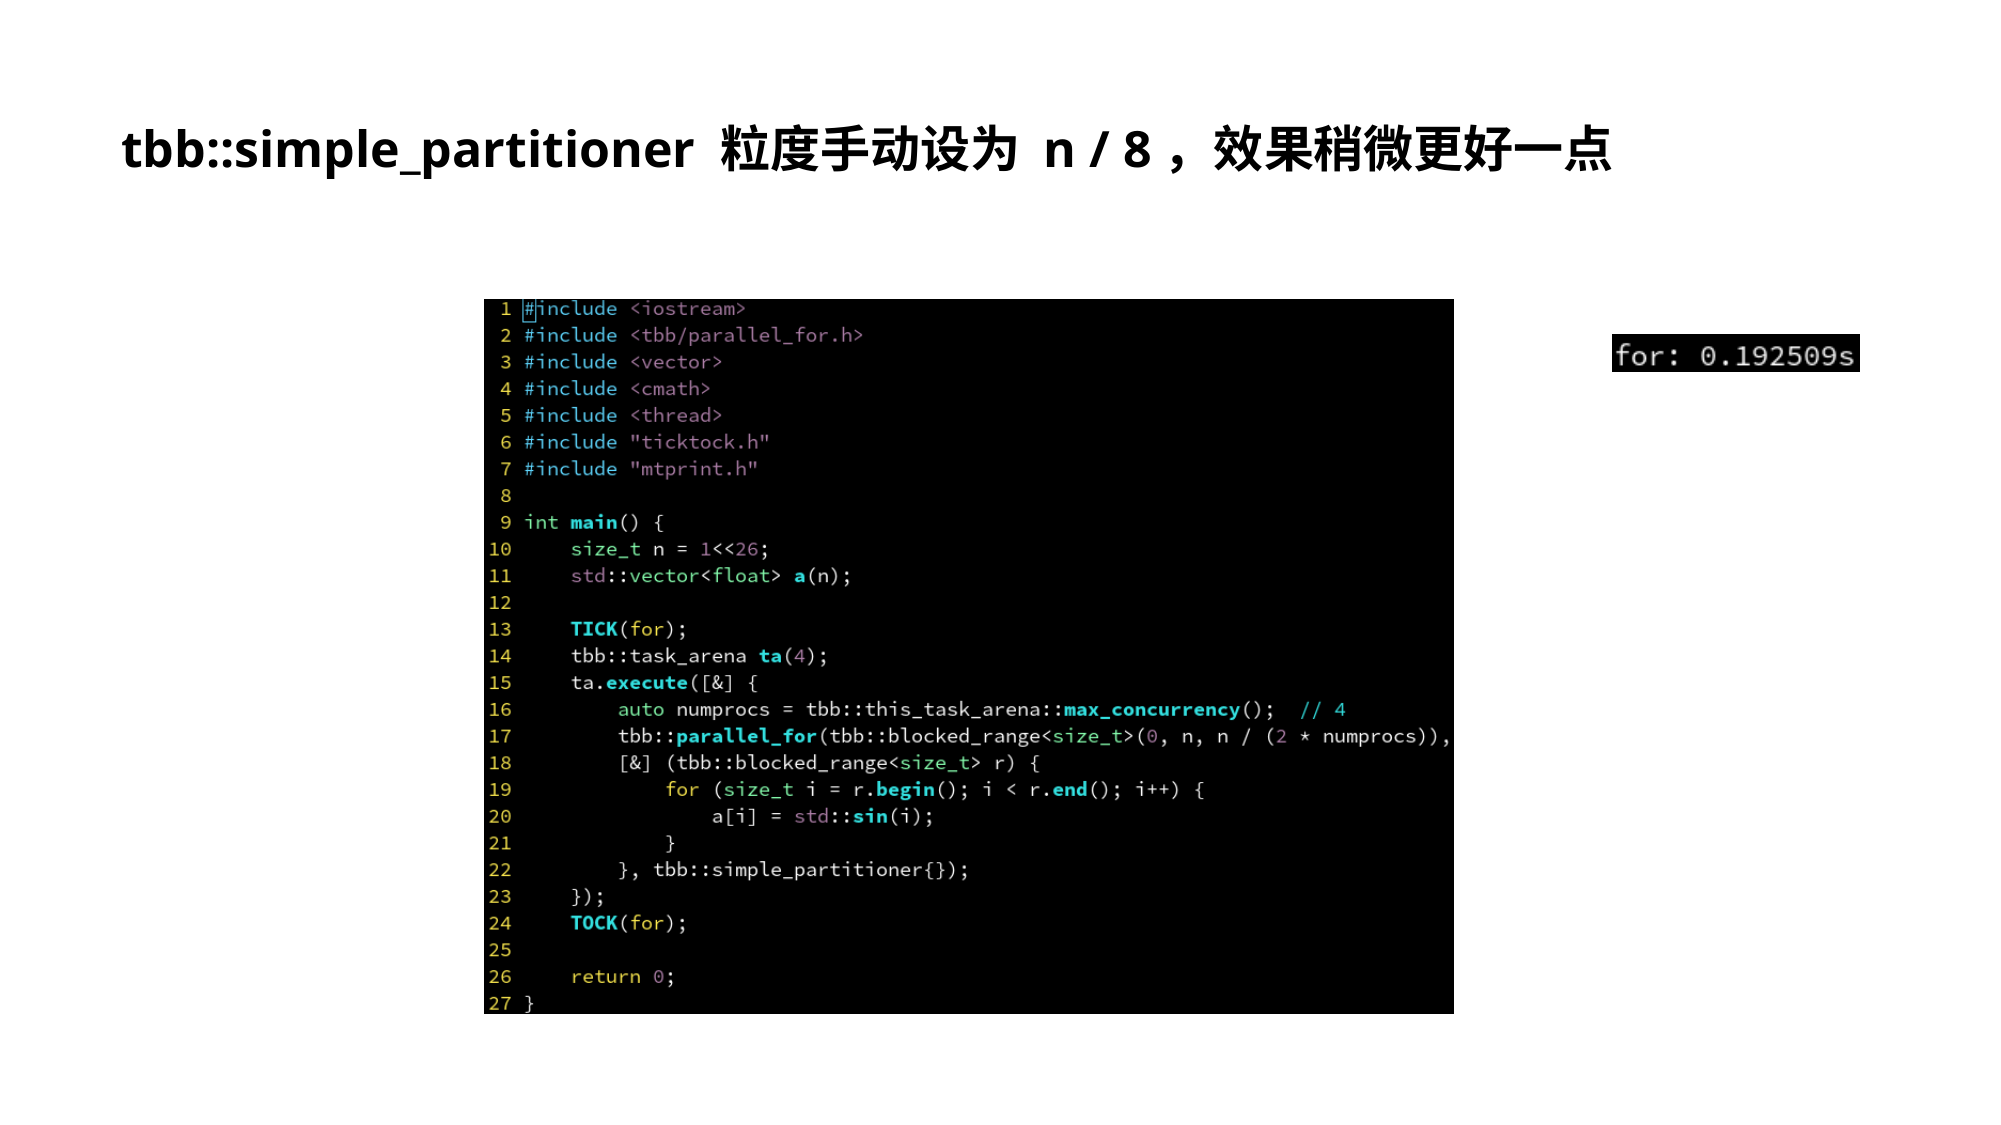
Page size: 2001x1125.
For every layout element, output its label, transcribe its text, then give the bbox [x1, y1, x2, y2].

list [484, 299, 1454, 1014]
picture [1612, 334, 1860, 372]
title tbb::simple_partitioner 粒度手动设为 n / 8，效果稍微更好一点 [106, 42, 1832, 260]
